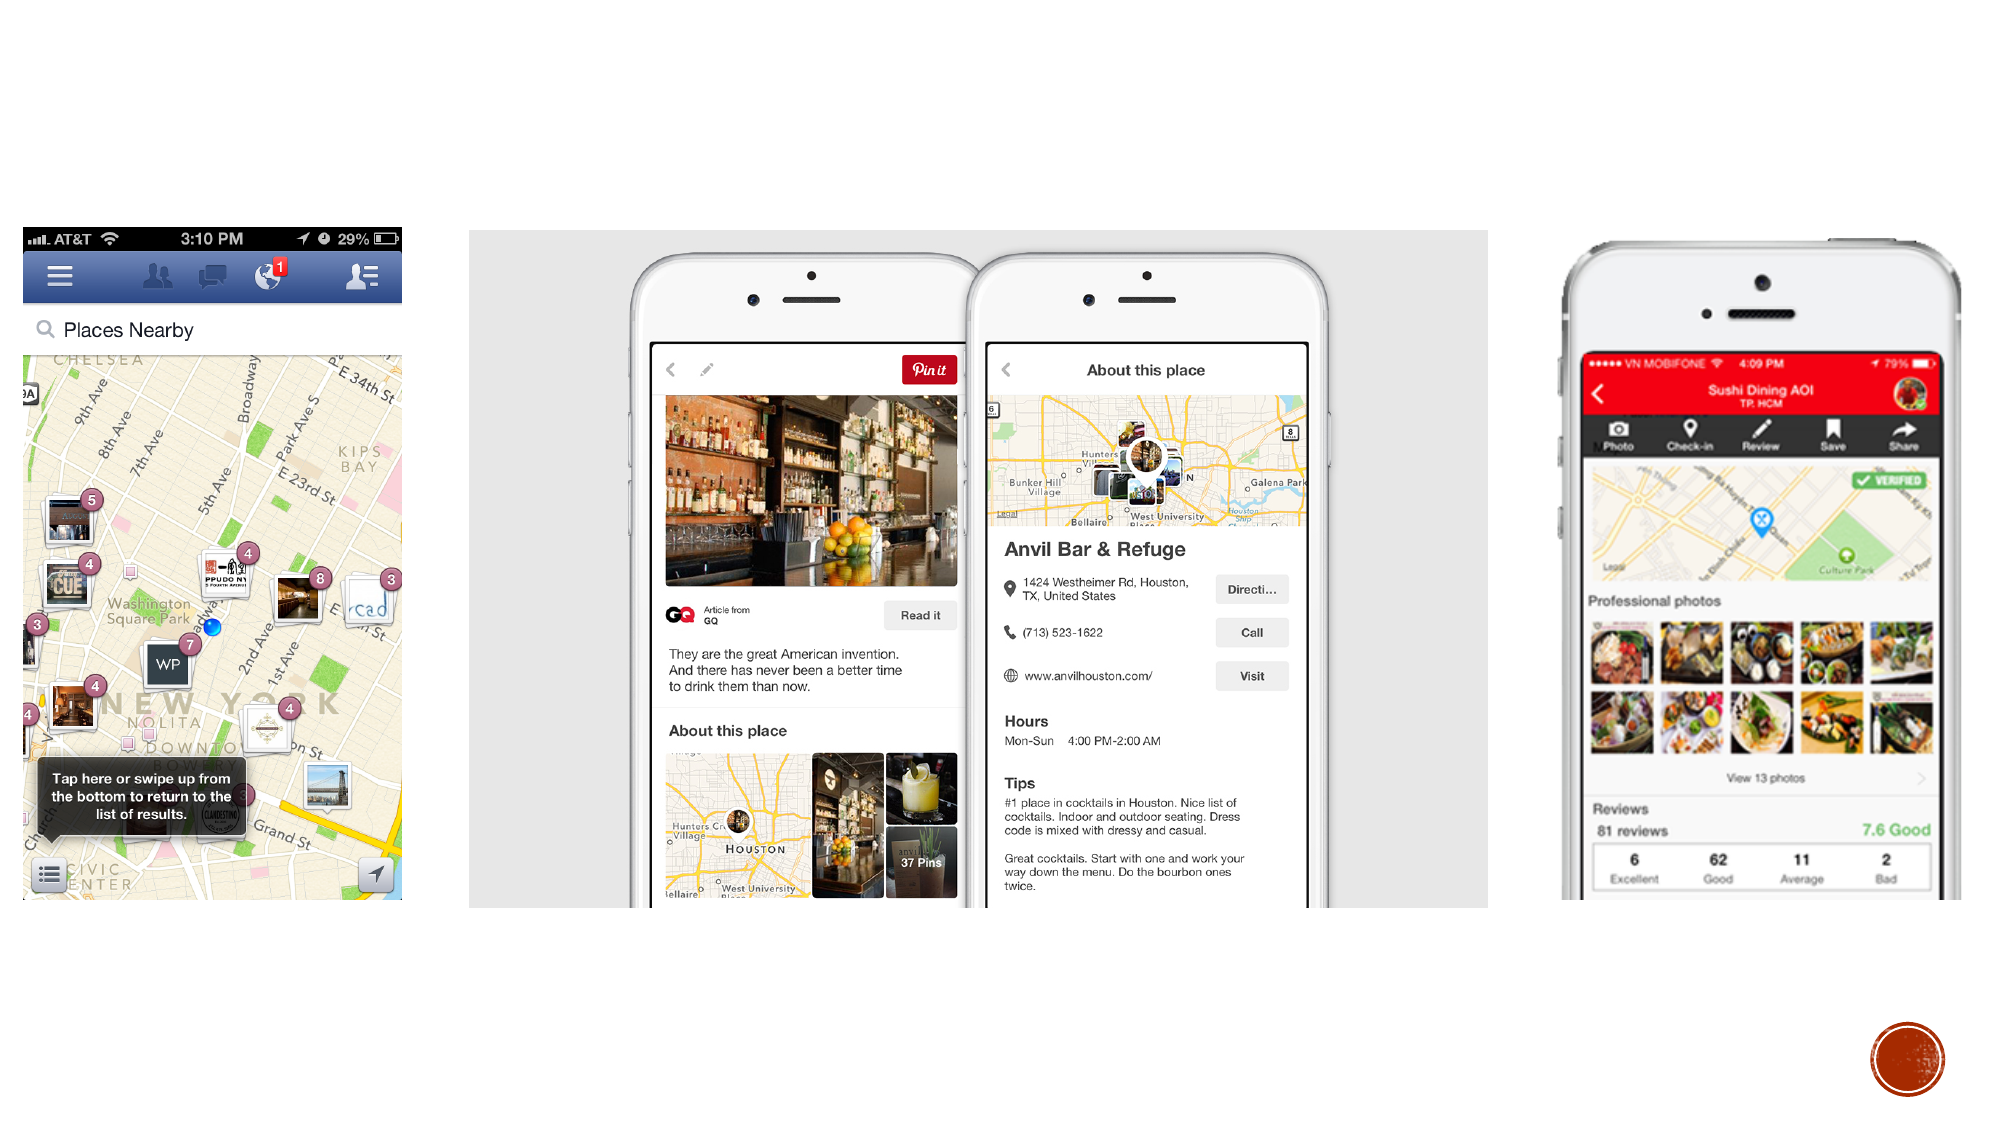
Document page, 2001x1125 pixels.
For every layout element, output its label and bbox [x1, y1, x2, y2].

list [25, 230, 400, 898]
picture [469, 230, 1488, 908]
picture [1556, 238, 1968, 900]
